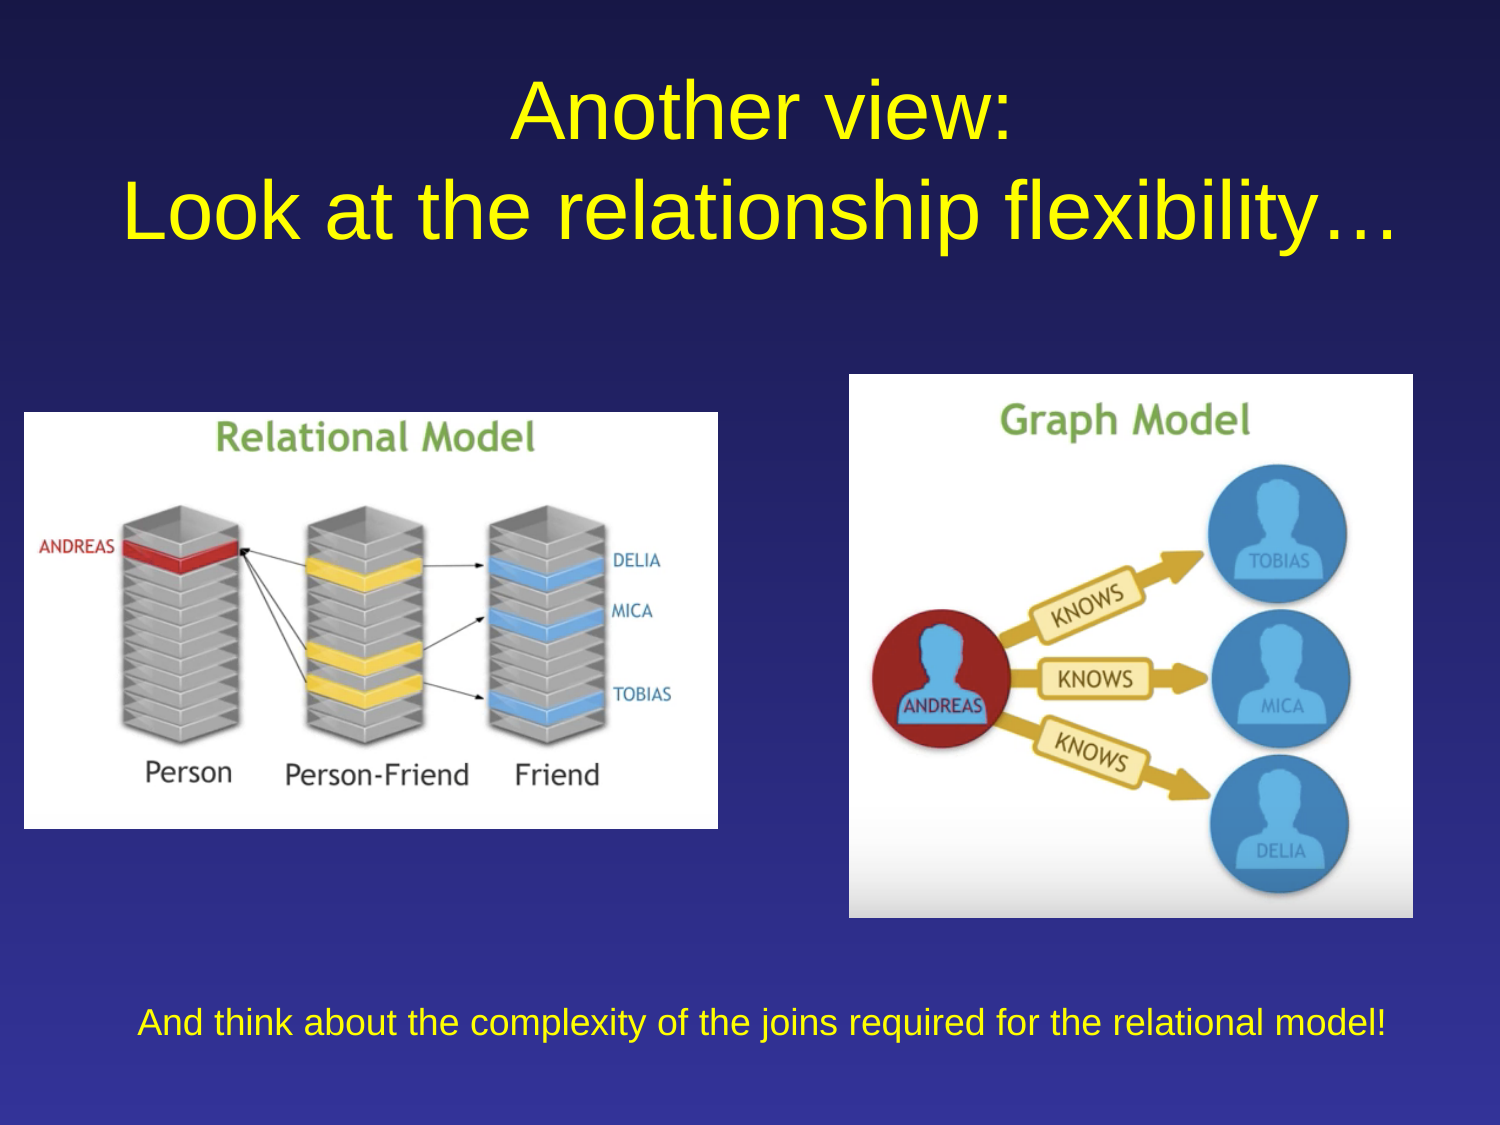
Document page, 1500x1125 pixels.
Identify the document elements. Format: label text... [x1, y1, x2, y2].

text_box And think about the complexity of the joins required for the relational model! [122, 990, 1403, 1051]
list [24, 412, 718, 829]
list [849, 374, 1413, 919]
title Another view: Look at the relationship flexibility… [50, 62, 1475, 250]
